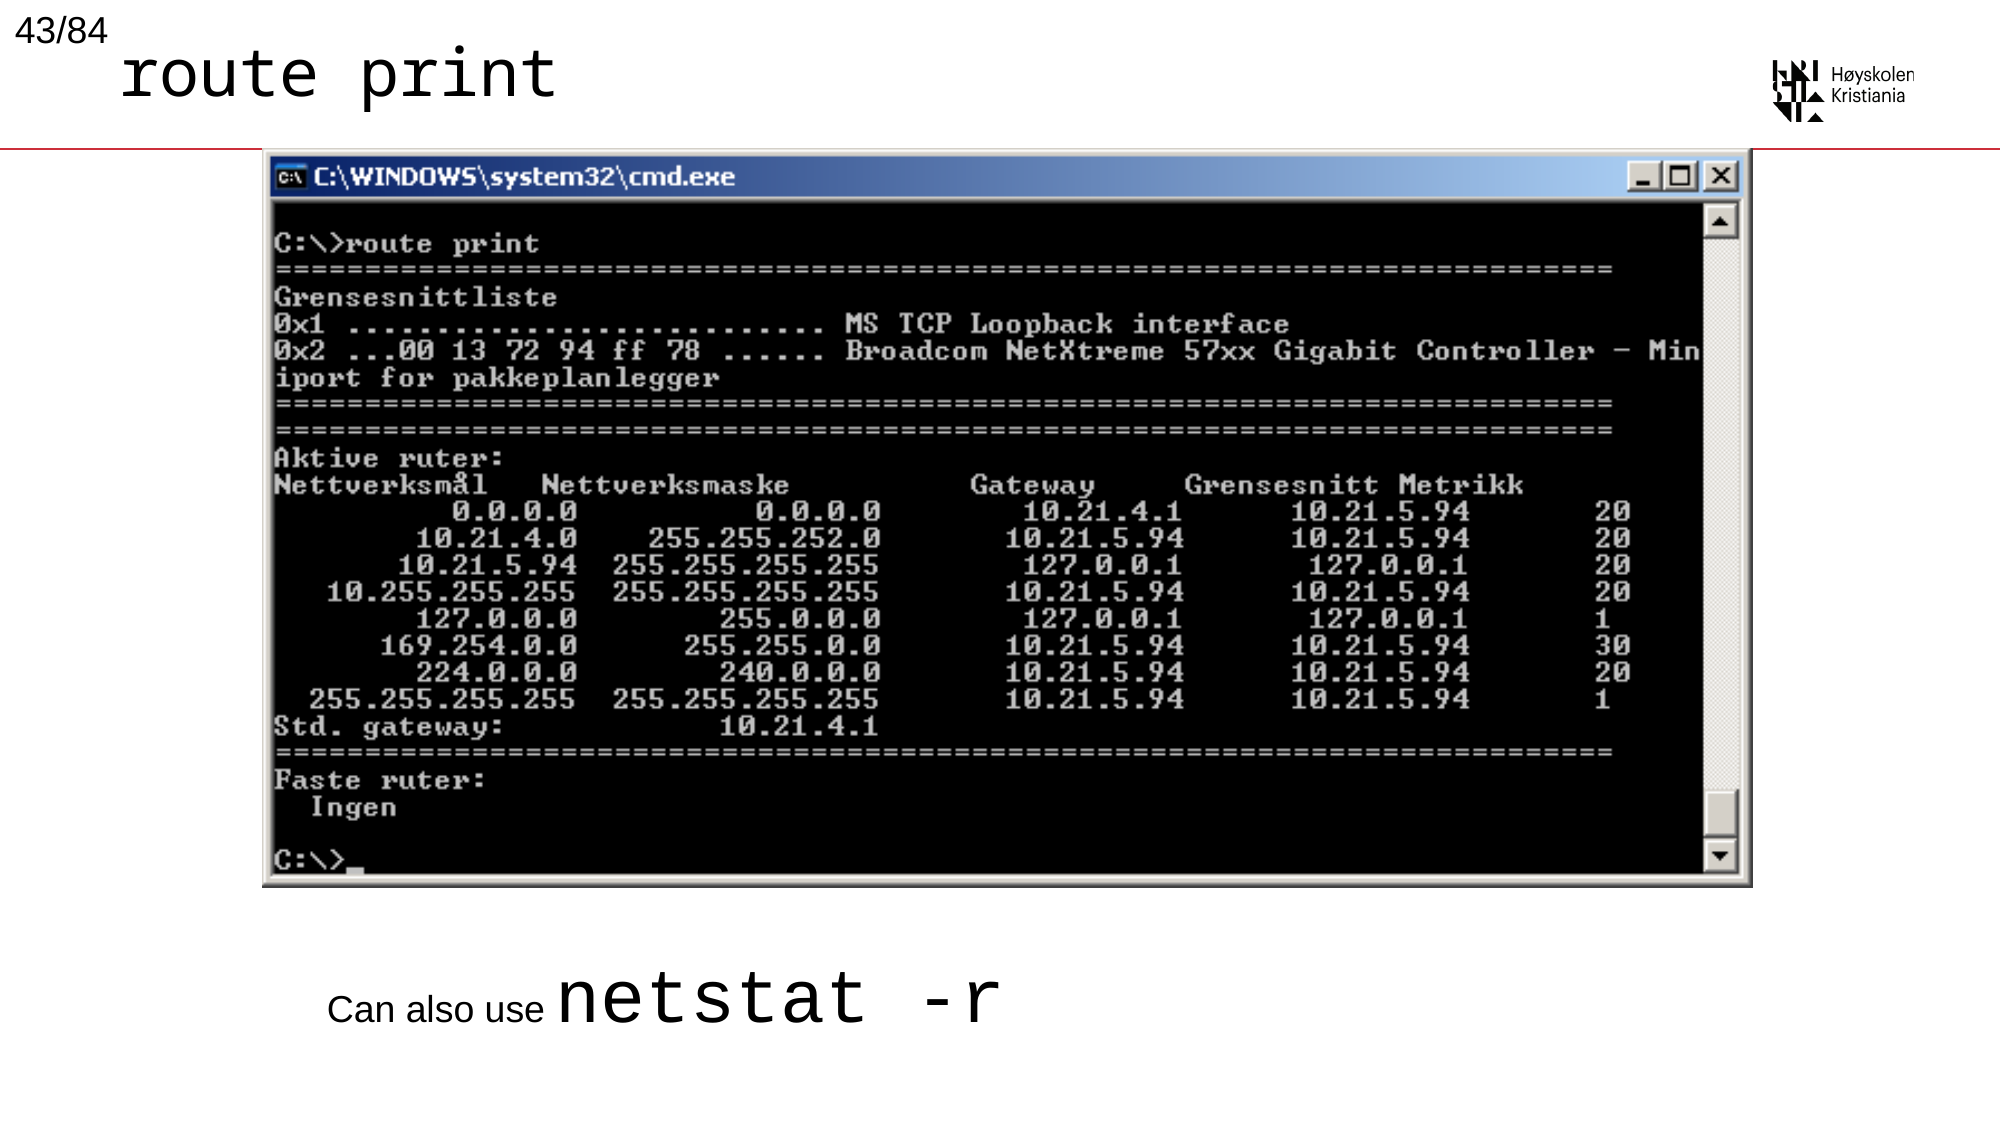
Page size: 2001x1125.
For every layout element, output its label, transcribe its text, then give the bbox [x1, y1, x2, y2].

slide_number 43/84 [0, 0, 208, 74]
text_box Can also use netstat -r [312, 940, 1021, 1046]
picture [262, 148, 1753, 888]
title route print [86, 30, 1887, 135]
